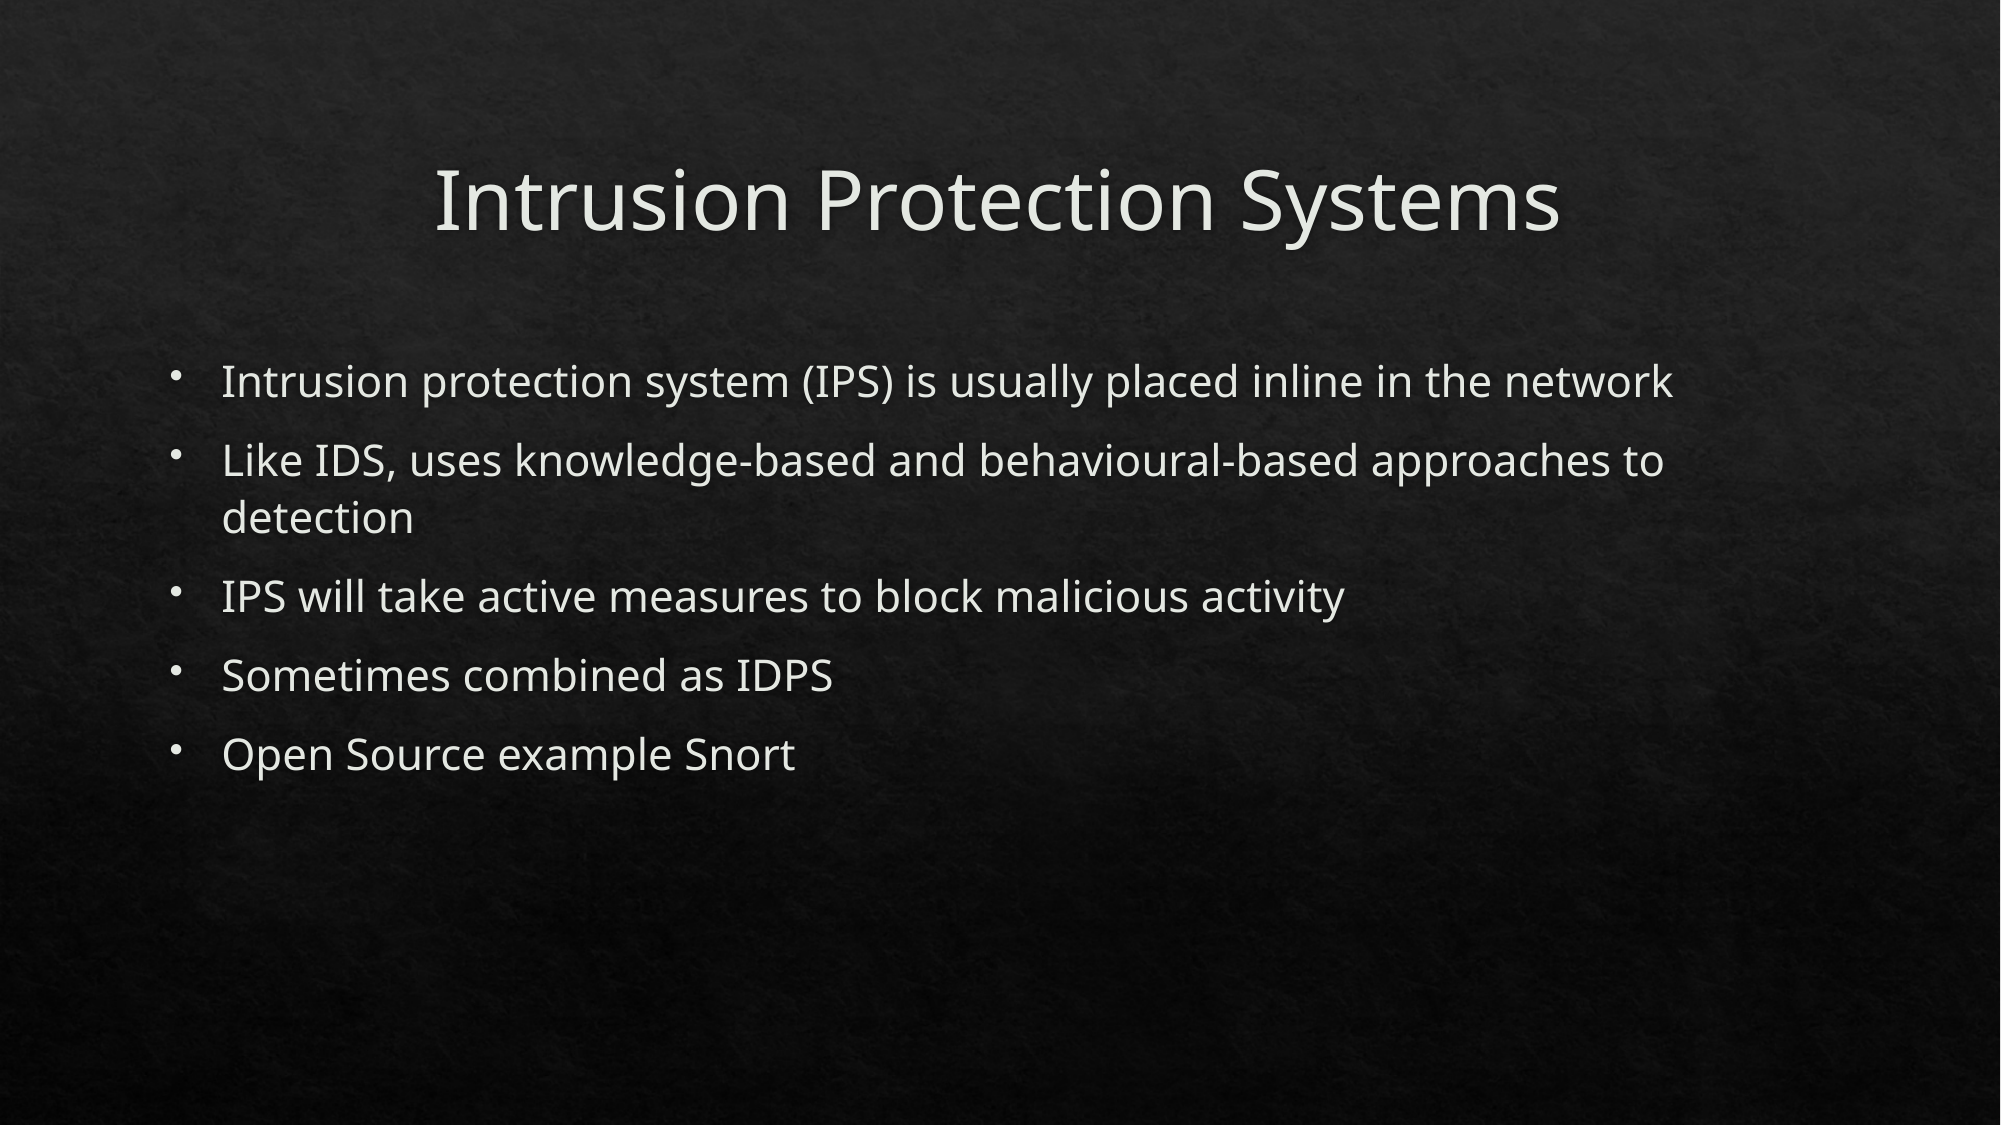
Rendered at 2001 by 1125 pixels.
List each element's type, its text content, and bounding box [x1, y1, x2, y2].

list Intrusion protection system (IPS) is usually placed inline in the network Like IDS, uses knowledge-based and behavioural-based approaches to detection IPS will take active measures to block malicious activity Sometimes combined as IDPS Open Source example Snort [149, 340, 1849, 950]
title Intrusion Protection Systems [149, 99, 1849, 307]
